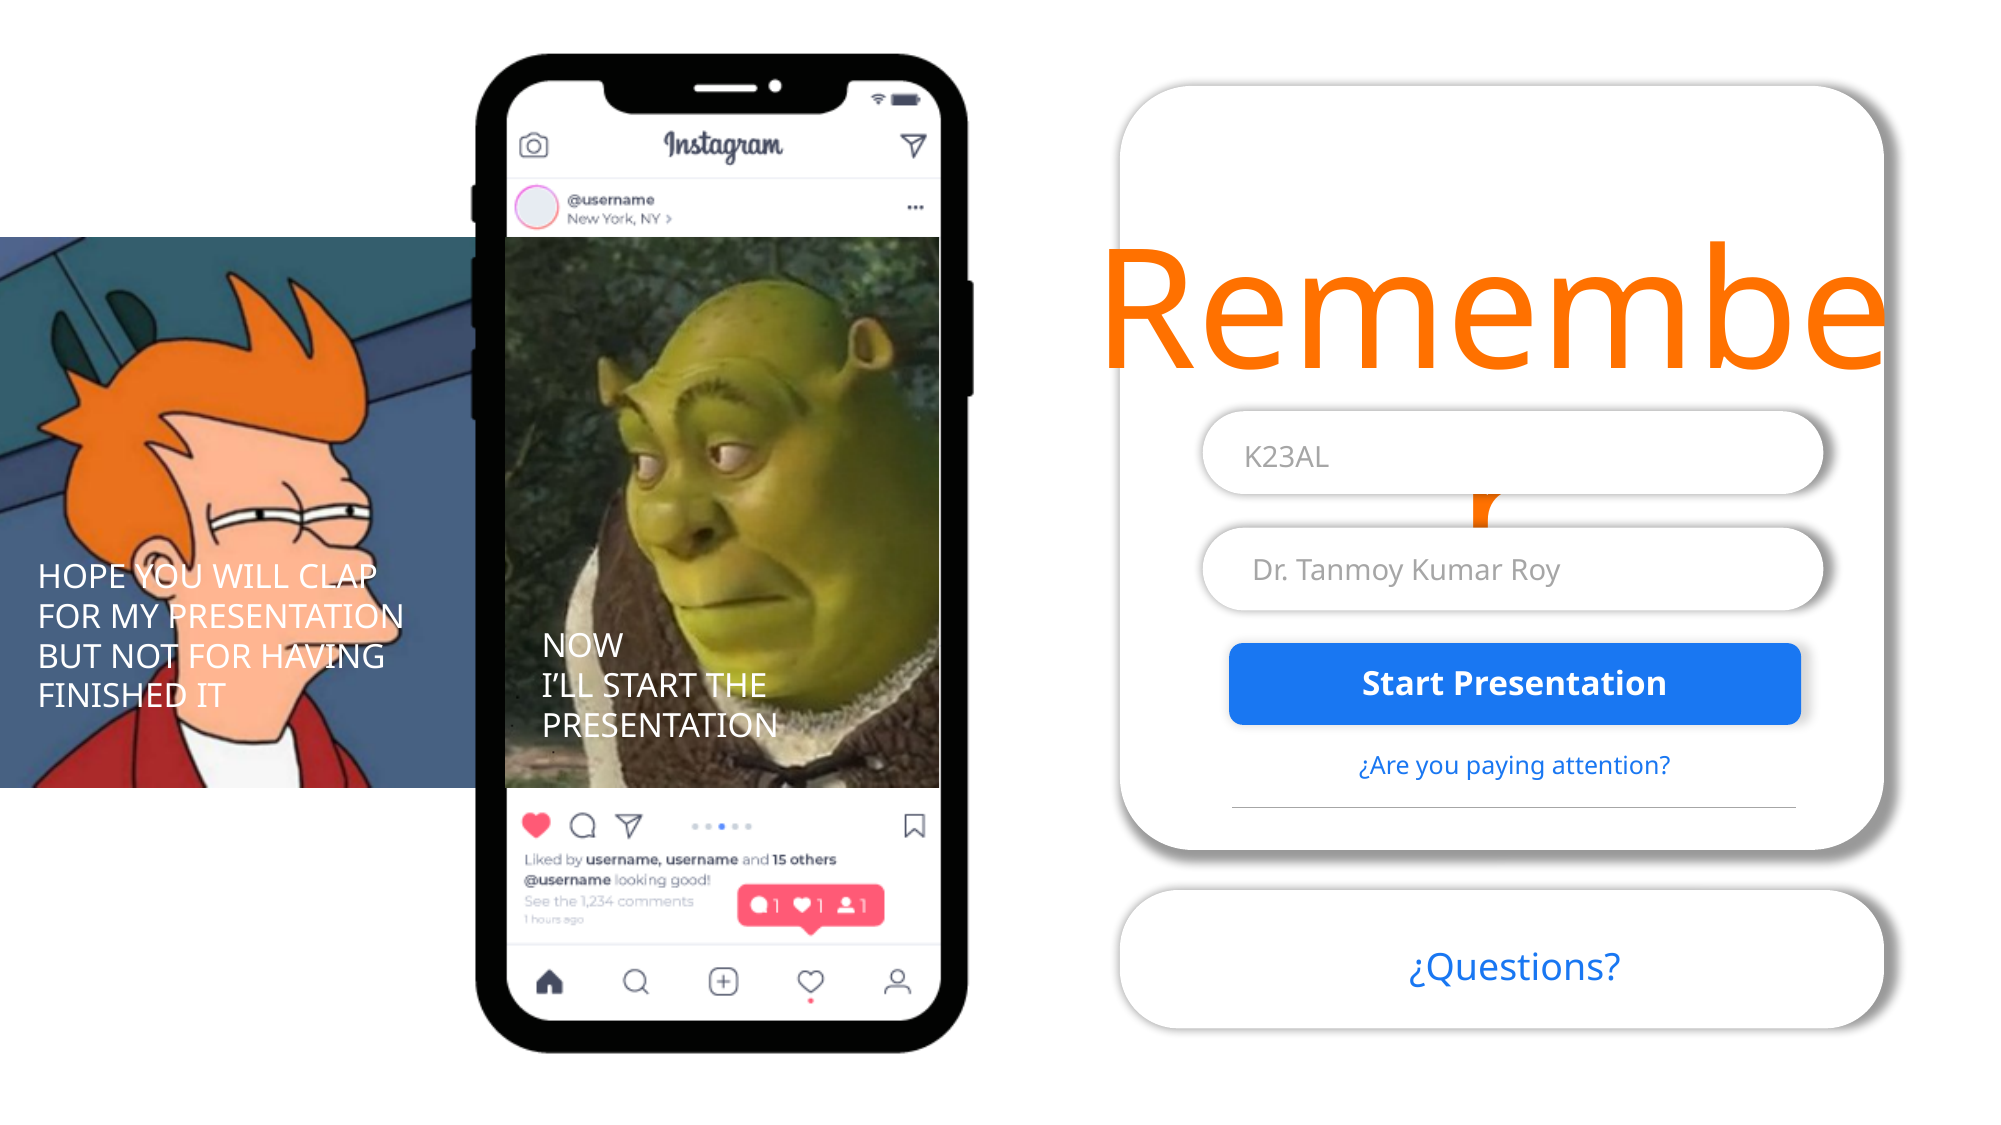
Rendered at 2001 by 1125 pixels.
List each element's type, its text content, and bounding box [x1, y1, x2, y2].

text_box Dr. Tanmoy Kumar Roy [1237, 543, 1767, 594]
text_box [1118, 84, 1885, 194]
text_box Start Presentation [1303, 654, 1727, 710]
text_box [1201, 410, 1825, 496]
text_box [1118, 888, 1886, 1030]
text_box [1228, 642, 1803, 726]
text_box Remember [1090, 194, 1927, 609]
text_box ¿Are you paying attention? [1303, 741, 1727, 787]
text_box ¿Questions? [1303, 935, 1727, 996]
text_box [1201, 526, 1825, 612]
text_box K23AL [1229, 430, 1759, 481]
picture [0, 29, 1090, 1096]
text_box [1118, 609, 1886, 851]
